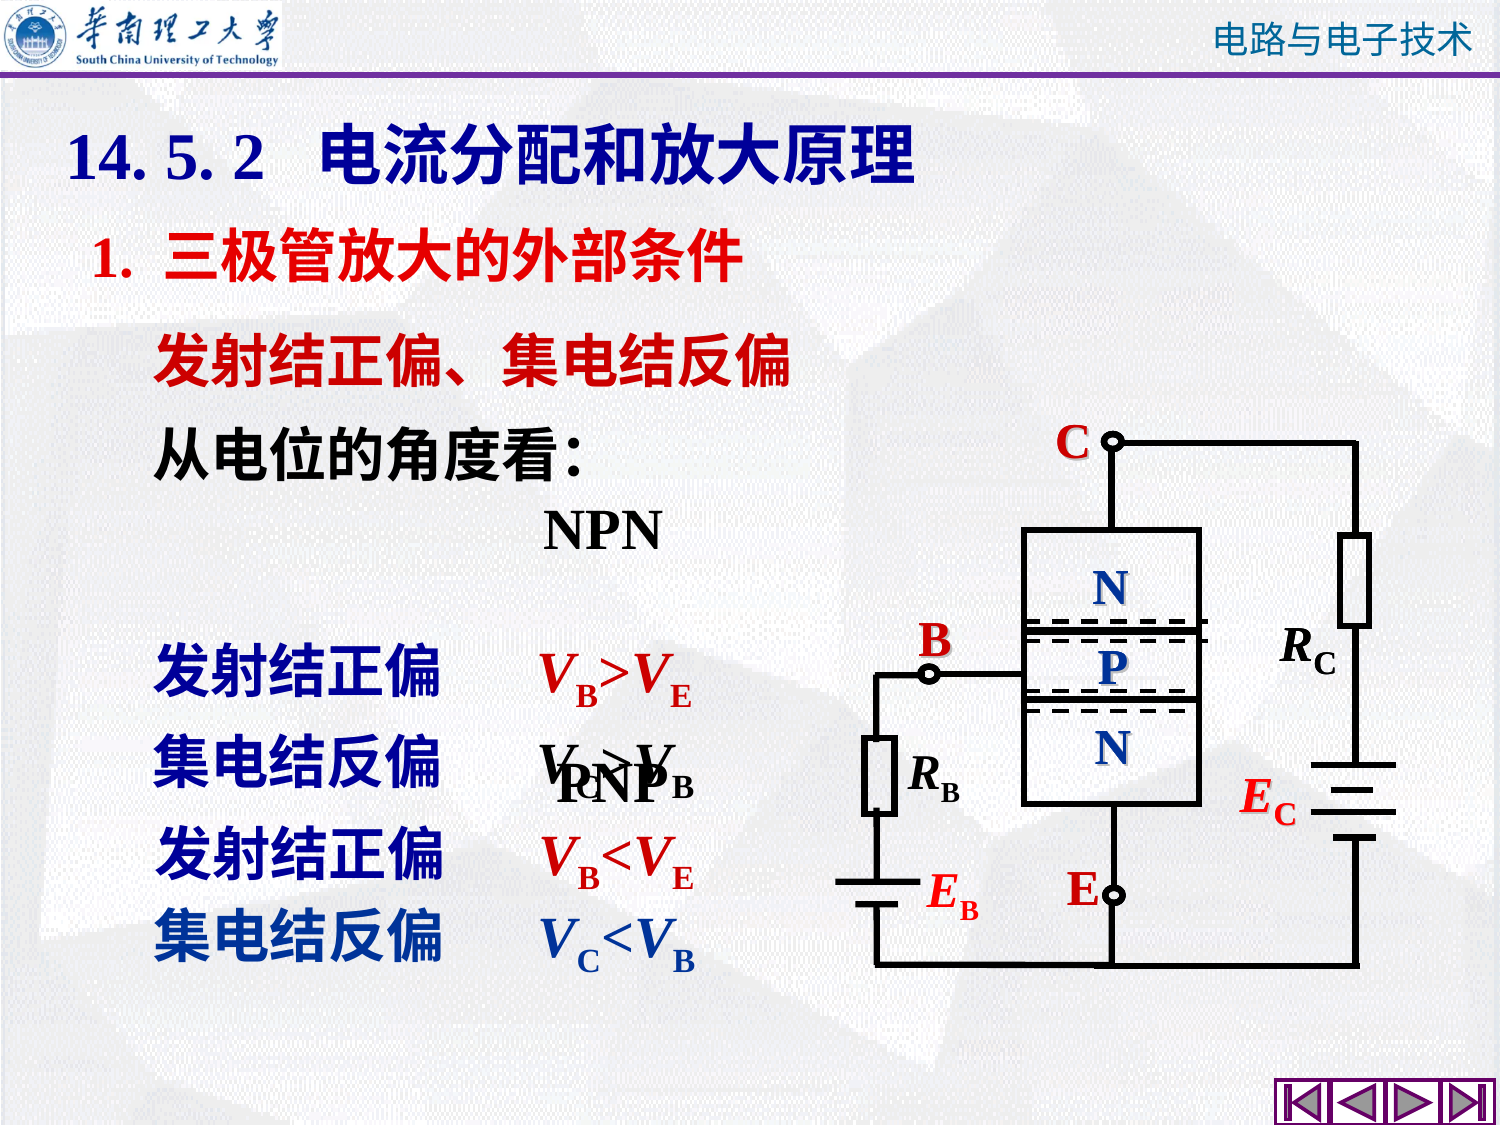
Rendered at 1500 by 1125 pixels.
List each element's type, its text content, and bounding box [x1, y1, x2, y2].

text_box 发射结正偏、集电结反偏 [137, 317, 850, 402]
title 14. 5. 2 电流分配和放大原理 [50, 114, 963, 212]
picture [1, 0, 1500, 72]
text_box 从电位的角度看： NPN 发射结正偏 VB>VE 集电结反偏 VC>VB [137, 411, 738, 883]
text_box PNP 发射结正偏 VB<VE 集电结反偏 VC<VB [138, 883, 711, 987]
subtitle 1. 三极管放大的外部条件 [75, 211, 810, 299]
picture [1, 78, 1500, 1125]
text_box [835, 674, 1090, 965]
